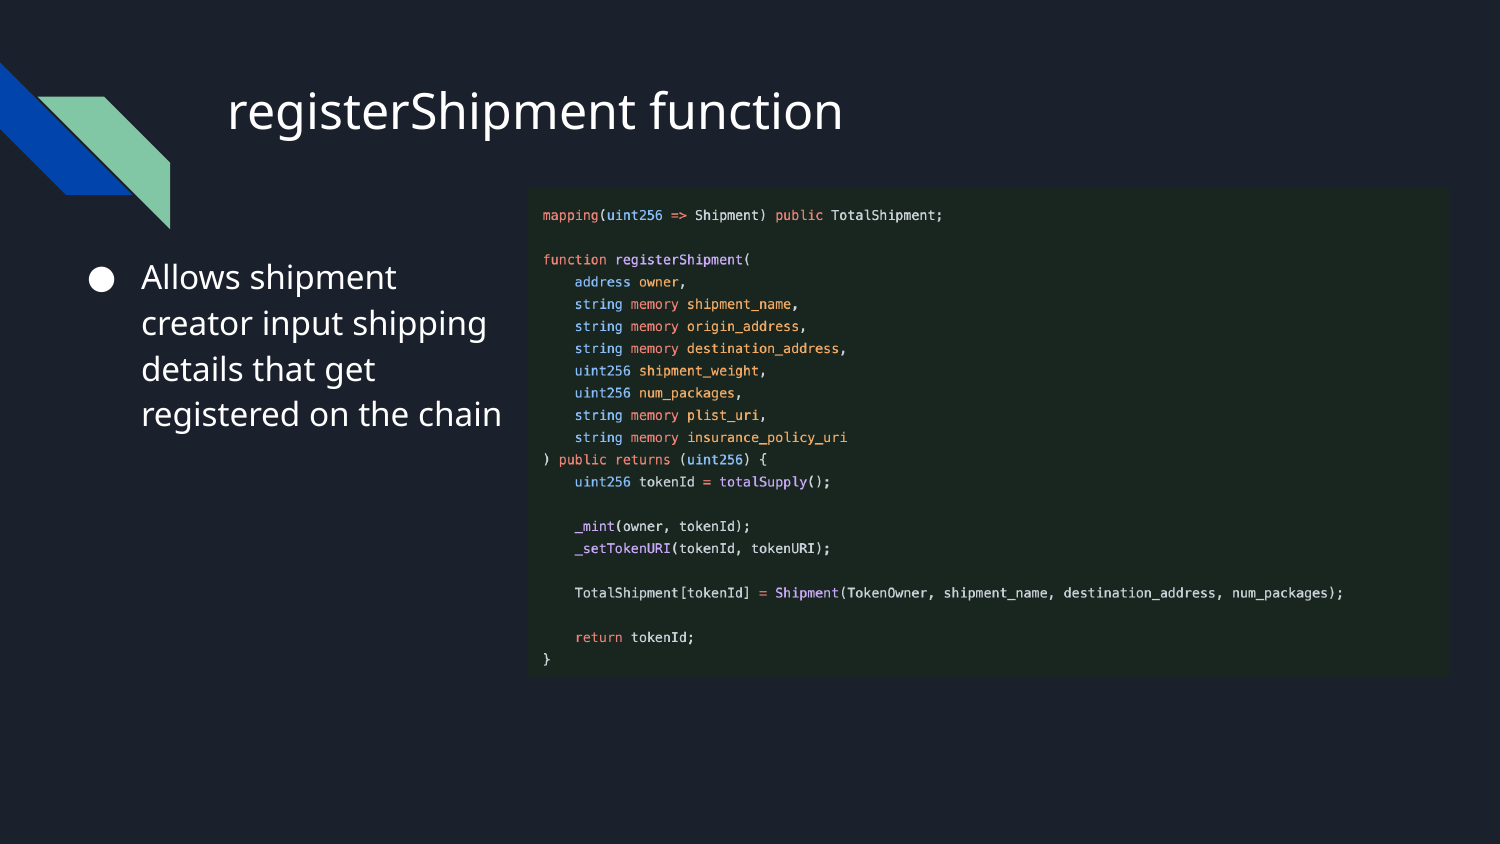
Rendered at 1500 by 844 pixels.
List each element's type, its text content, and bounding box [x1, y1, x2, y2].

list Allows shipment creator input shipping details that get registered on the chain [51, 235, 528, 750]
picture [527, 188, 1451, 679]
title registerShipment function [212, 64, 1368, 215]
